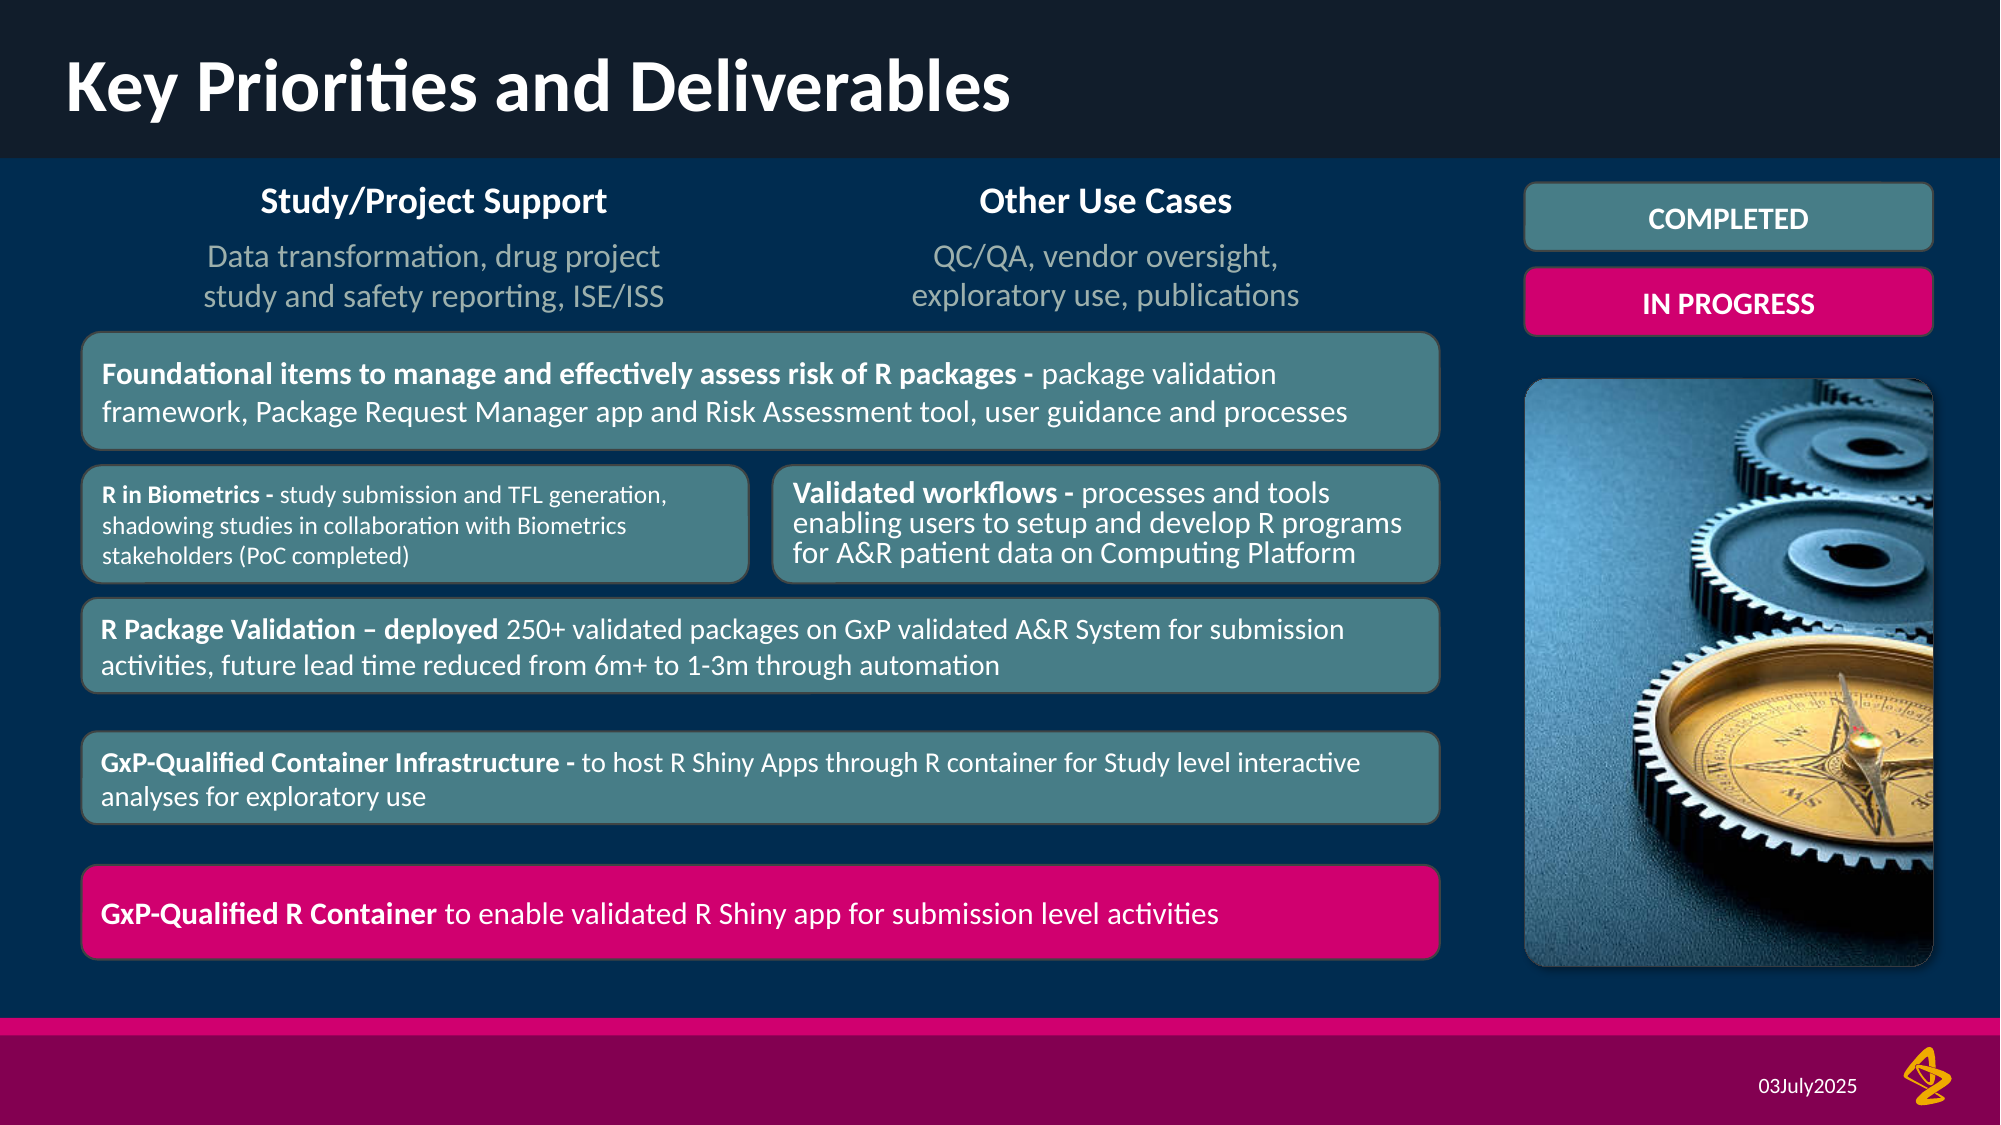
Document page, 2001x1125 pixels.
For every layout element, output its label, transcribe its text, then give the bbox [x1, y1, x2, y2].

picture [1524, 377, 1934, 967]
text_box Foundational items to manage and effectively assess risk of R packages - package validation framework, Package Request Manager app and Risk Assessment tool, user guidance and processes [80, 330, 1441, 451]
text_box IN PROGRESS [1523, 266, 1935, 337]
text_box R Package Validation – deployed 250+ validated packages on GxP validated A&R System for submission activities, future lead time reduced from 6m+ to 1-3m through automation [80, 596, 1441, 695]
text_box Study/Project Support Data transformation, drug project study and safety reporting, ISE/ISS [161, 168, 707, 323]
text_box GxP-Qualified R Container to enable validated R Shiny app for submission level activities [80, 863, 1441, 961]
text_box GxP-Qualified Container Infrastructure - to host R Shiny Apps through R container for Study level interactive analyses for exploratory use [80, 730, 1441, 826]
text_box R in Biometrics - study submission and TFL generation, shadowing studies in collaboration with Biometrics stakeholders (PoC completed) [80, 464, 750, 585]
text_box COMPLETED [1523, 181, 1935, 252]
text_box Other Use Cases QC/QA, vendor oversight, exploratory use, publications [890, 168, 1322, 323]
text_box Validated workflows - processes and tools enabling users to setup and develop R programs for A&R patient data on Computing Platform [771, 464, 1441, 585]
title Key Priorities and Deliverables [66, 4, 1933, 159]
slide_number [1662, 1059, 1873, 1110]
